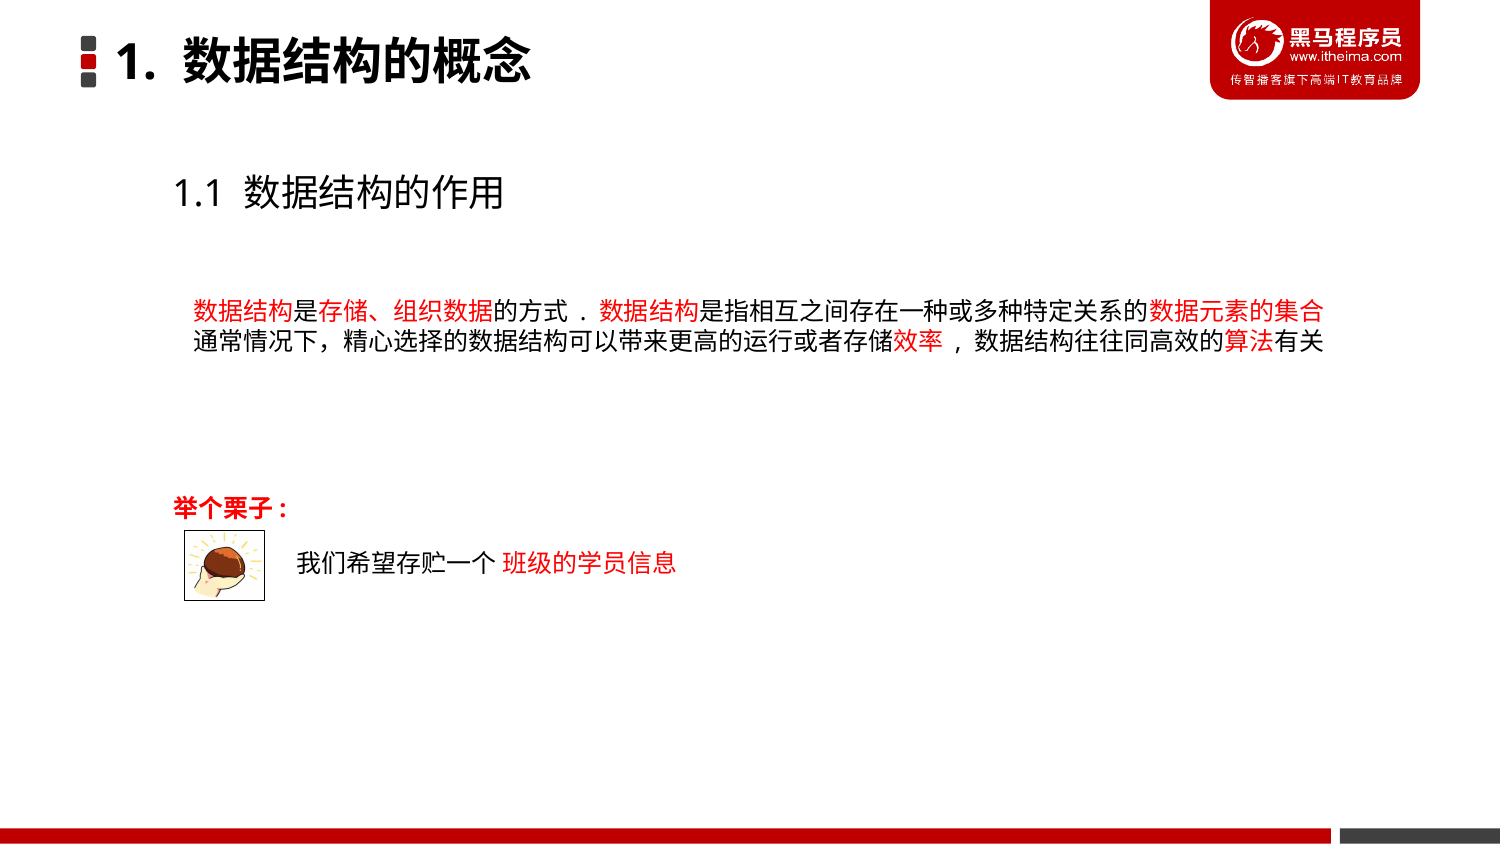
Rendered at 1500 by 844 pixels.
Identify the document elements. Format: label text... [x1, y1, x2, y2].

text_box 1. 数据结构的概念 [103, 0, 987, 130]
text_box 1.1 数据结构的作用 [157, 161, 522, 222]
text_box 我们希望存贮一个 班级的学员信息 [281, 540, 693, 585]
text_box 数据结构是存储、组织数据的方式 . 数据结构是指相互之间存在一种或多种特定关系的数据元素的集合 通常情况下，精心选择的数据结构可以带来更高的运行或者存储效率 , 数据结构往往同高效的算法有关 [178, 288, 1340, 364]
text_box 举个栗子: [158, 485, 302, 531]
picture [184, 530, 265, 601]
picture [1212, 8, 1421, 94]
